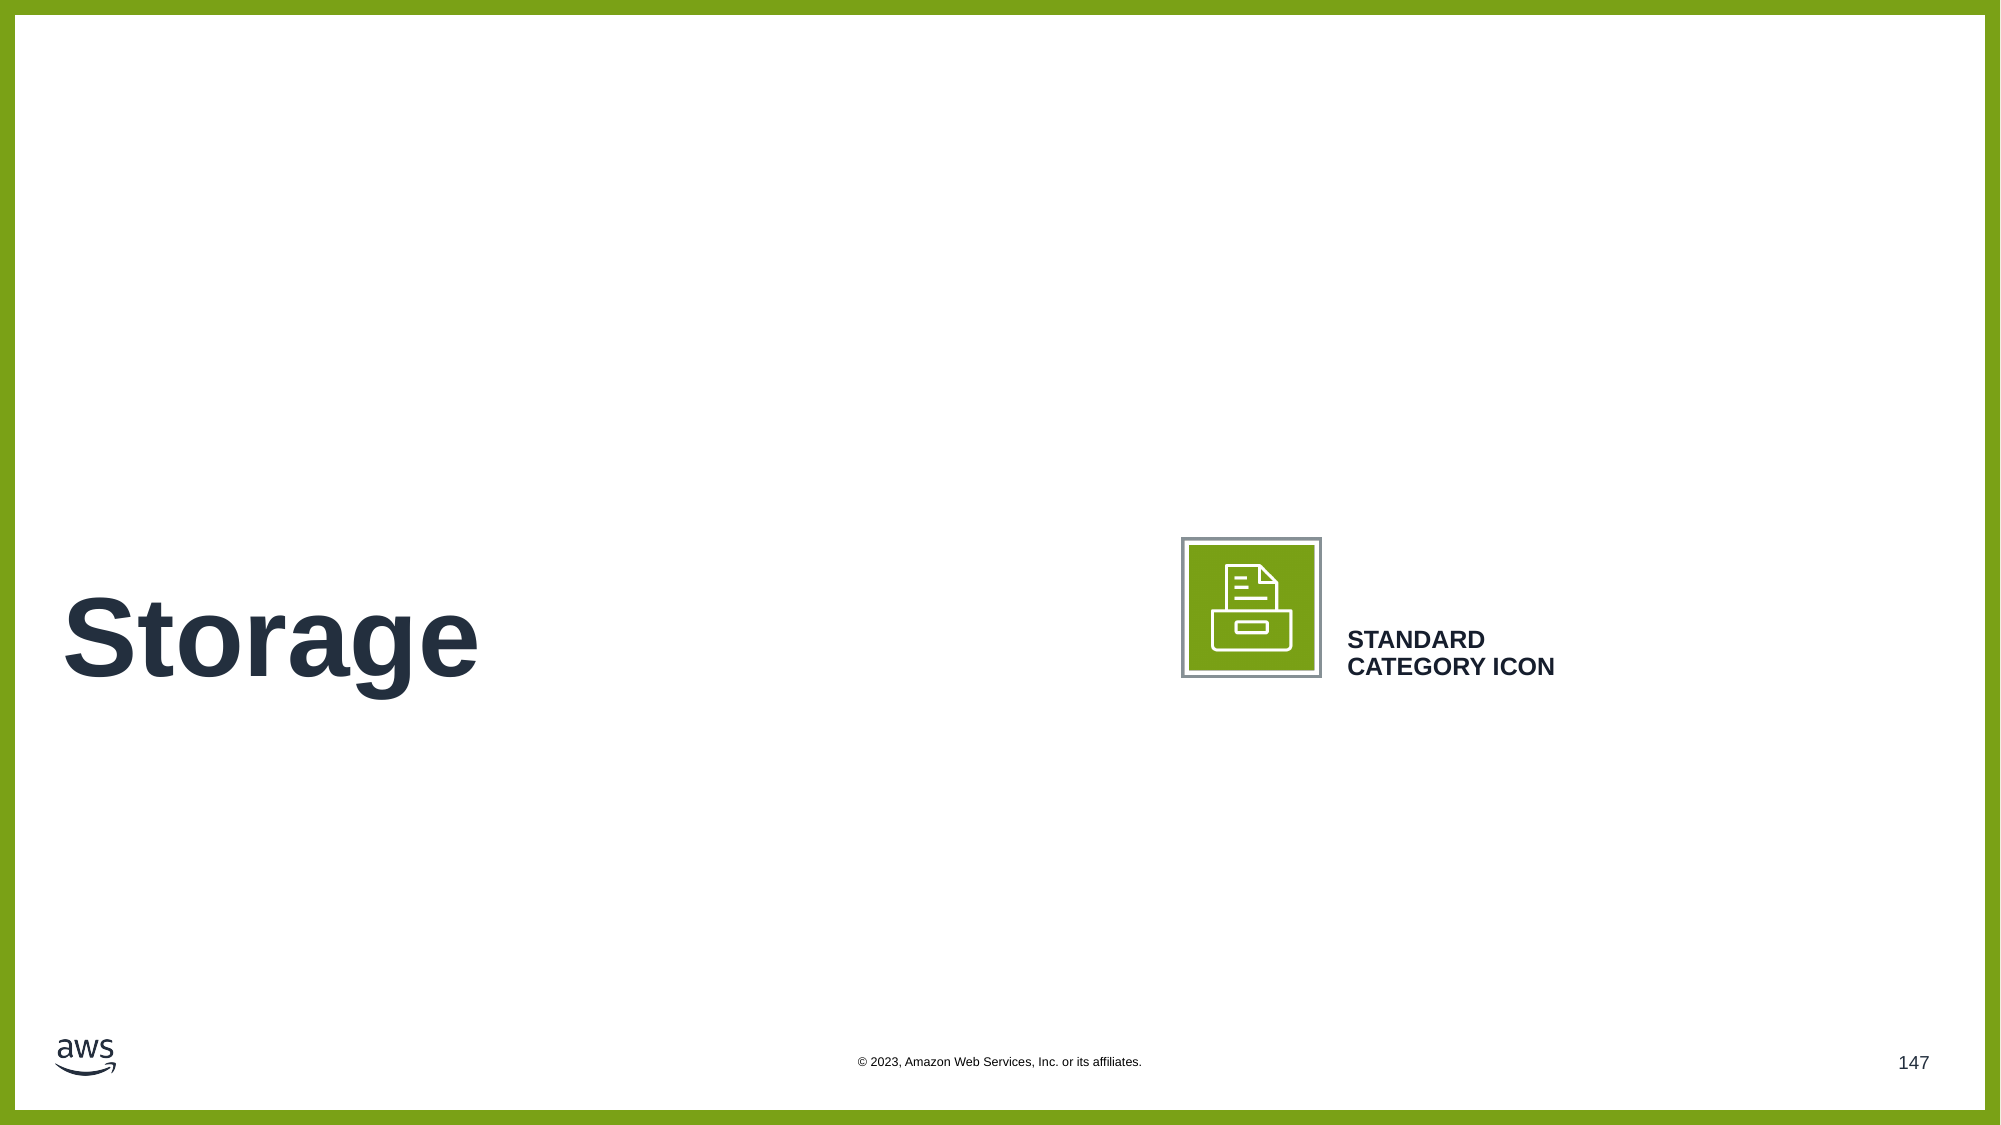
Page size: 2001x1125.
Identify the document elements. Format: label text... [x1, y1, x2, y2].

footer © 2023, Amazon Web Services, Inc. or its affiliates. [662, 1031, 1338, 1092]
text_box STANDARD CATEGORY ICON [1332, 541, 1780, 689]
slide_number 147 [1494, 1031, 1945, 1092]
title Storage [47, 339, 1393, 709]
picture [1181, 537, 1322, 678]
picture [55, 1039, 116, 1076]
